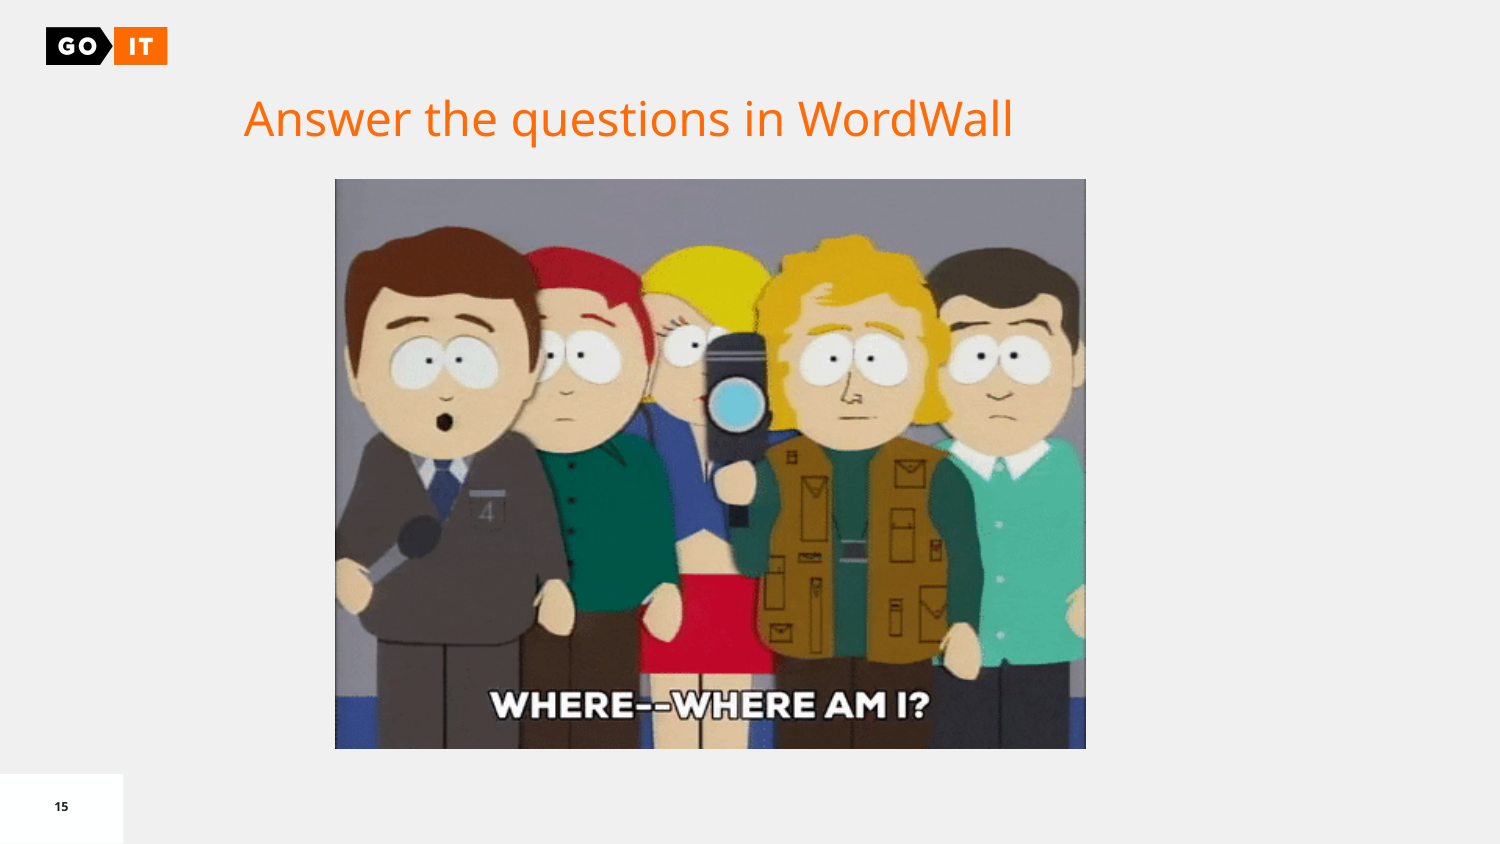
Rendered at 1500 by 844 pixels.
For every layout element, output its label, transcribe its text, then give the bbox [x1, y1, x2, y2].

text_box Answer the questions in WordWall [228, 73, 1375, 162]
picture [335, 179, 1086, 749]
picture [46, 27, 168, 65]
